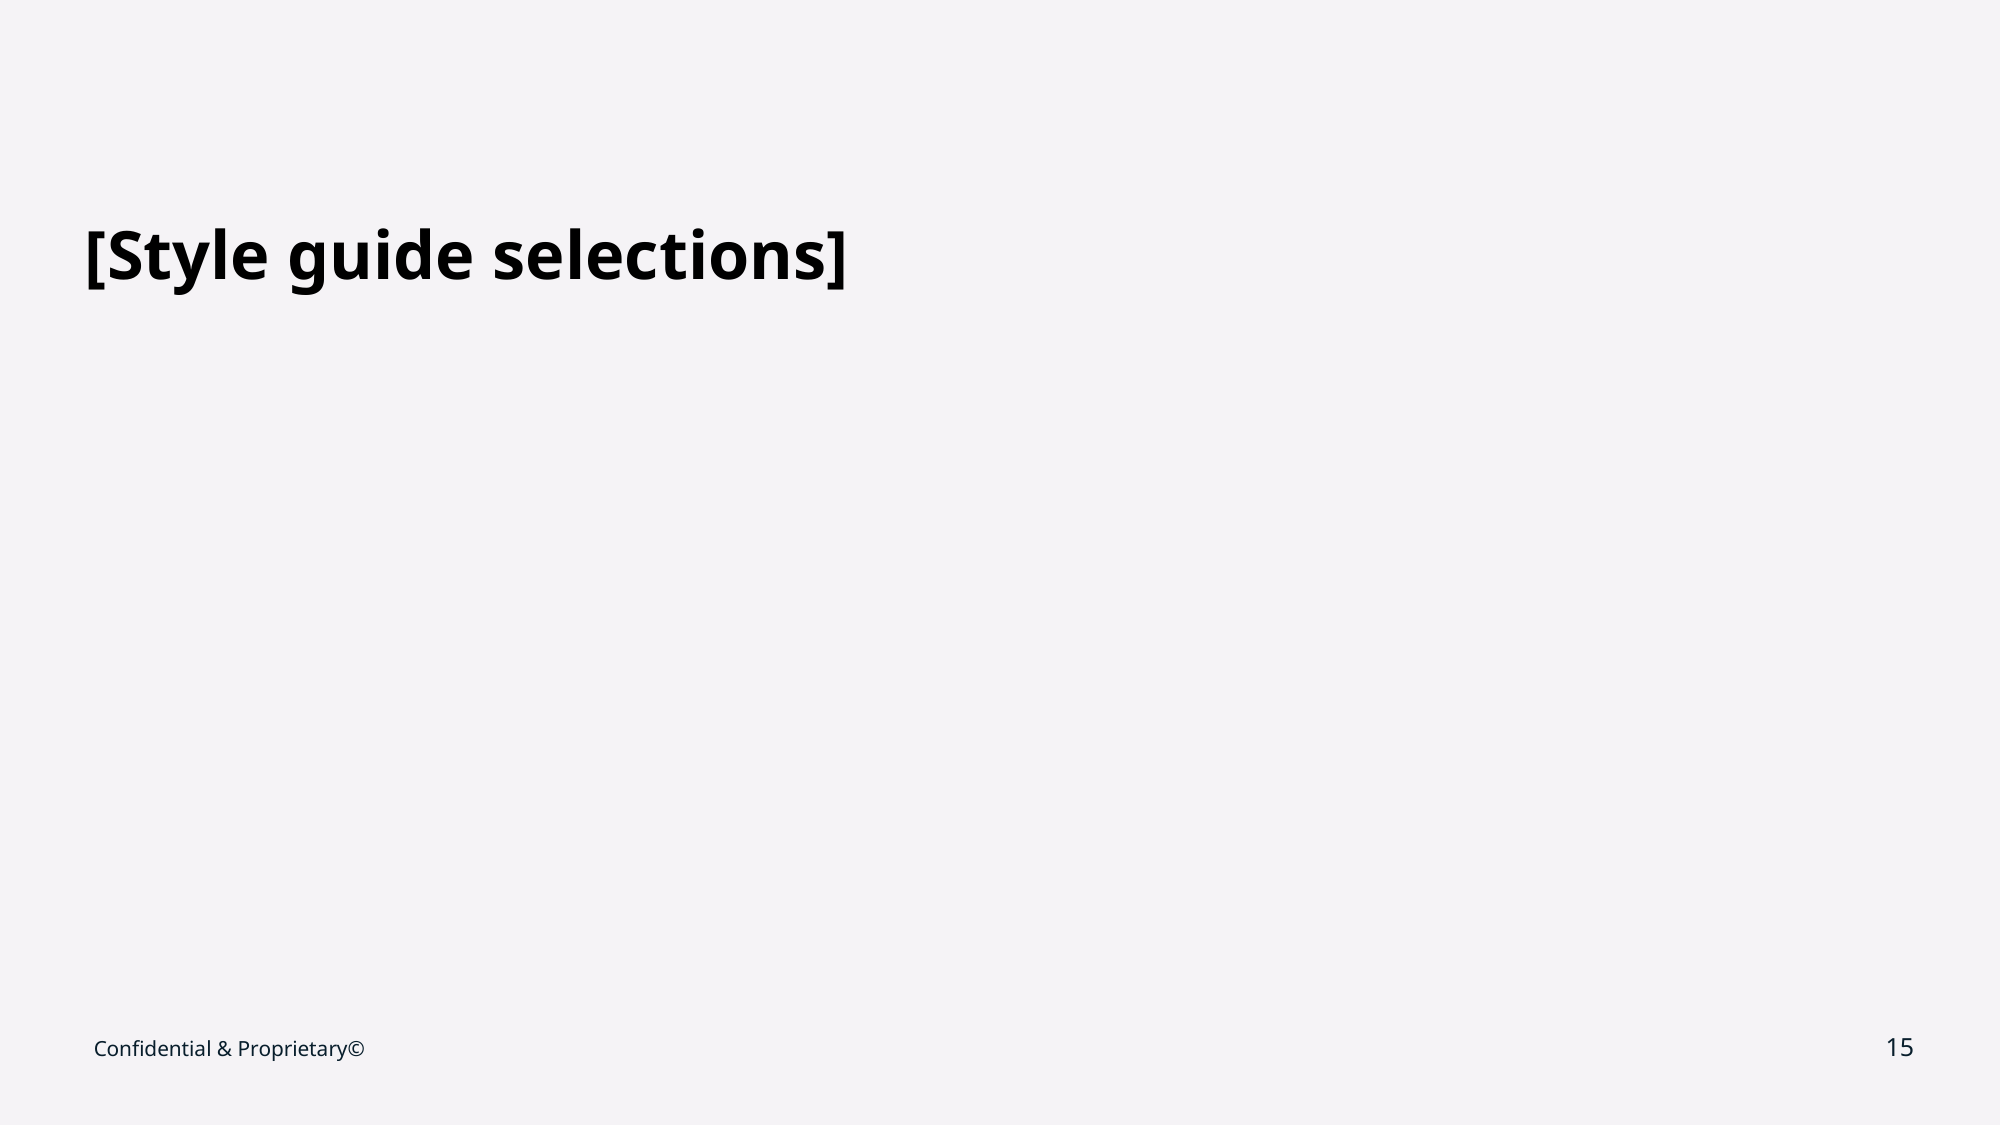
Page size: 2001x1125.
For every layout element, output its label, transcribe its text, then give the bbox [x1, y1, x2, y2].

slide_number ‹#› [1849, 1018, 1930, 1079]
footer Confidential & Proprietary© [78, 1018, 1822, 1079]
title [Style guide selections] [70, 138, 1930, 356]
